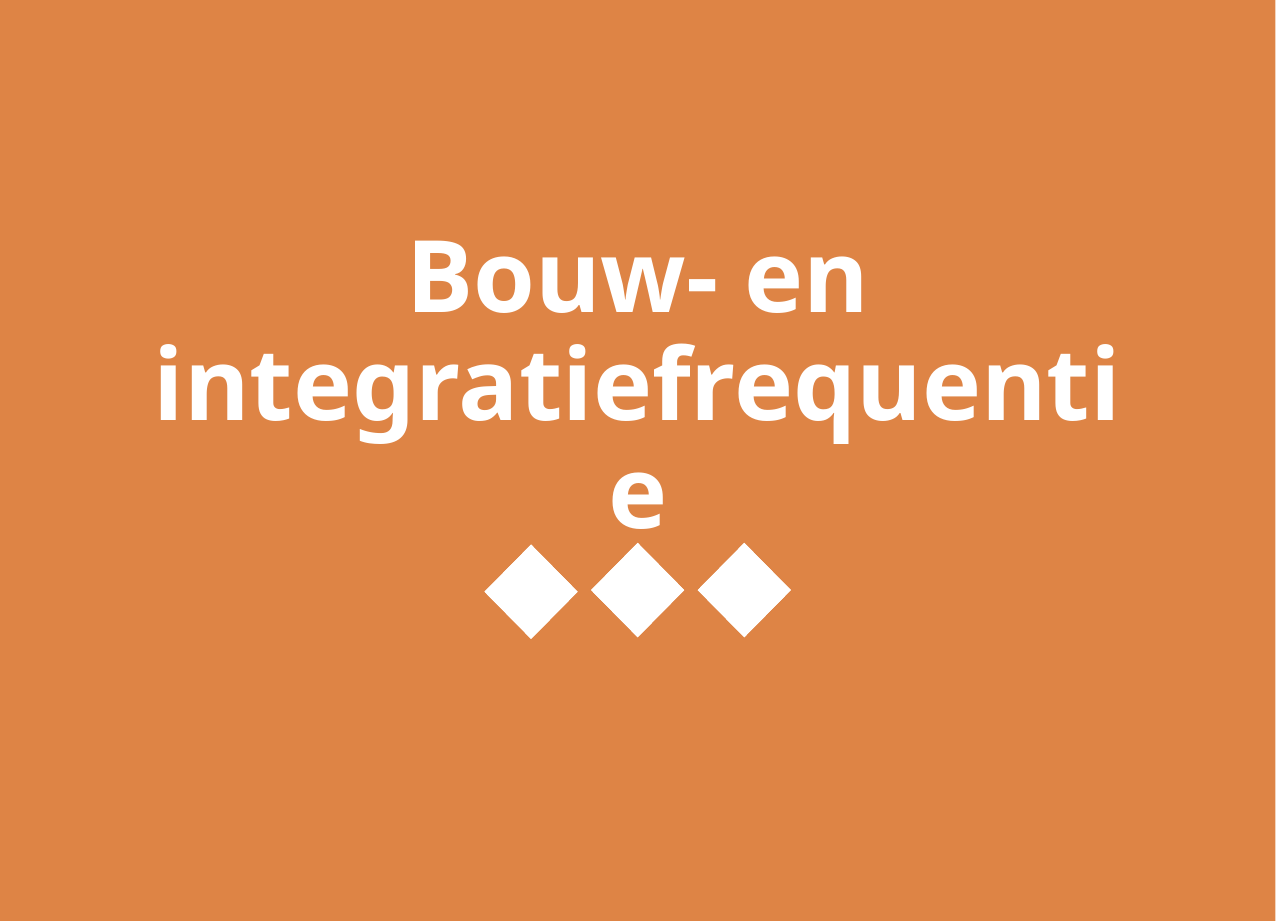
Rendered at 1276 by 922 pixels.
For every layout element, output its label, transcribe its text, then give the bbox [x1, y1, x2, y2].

title Bouw- en integratiefrequentie [117, 257, 1158, 520]
